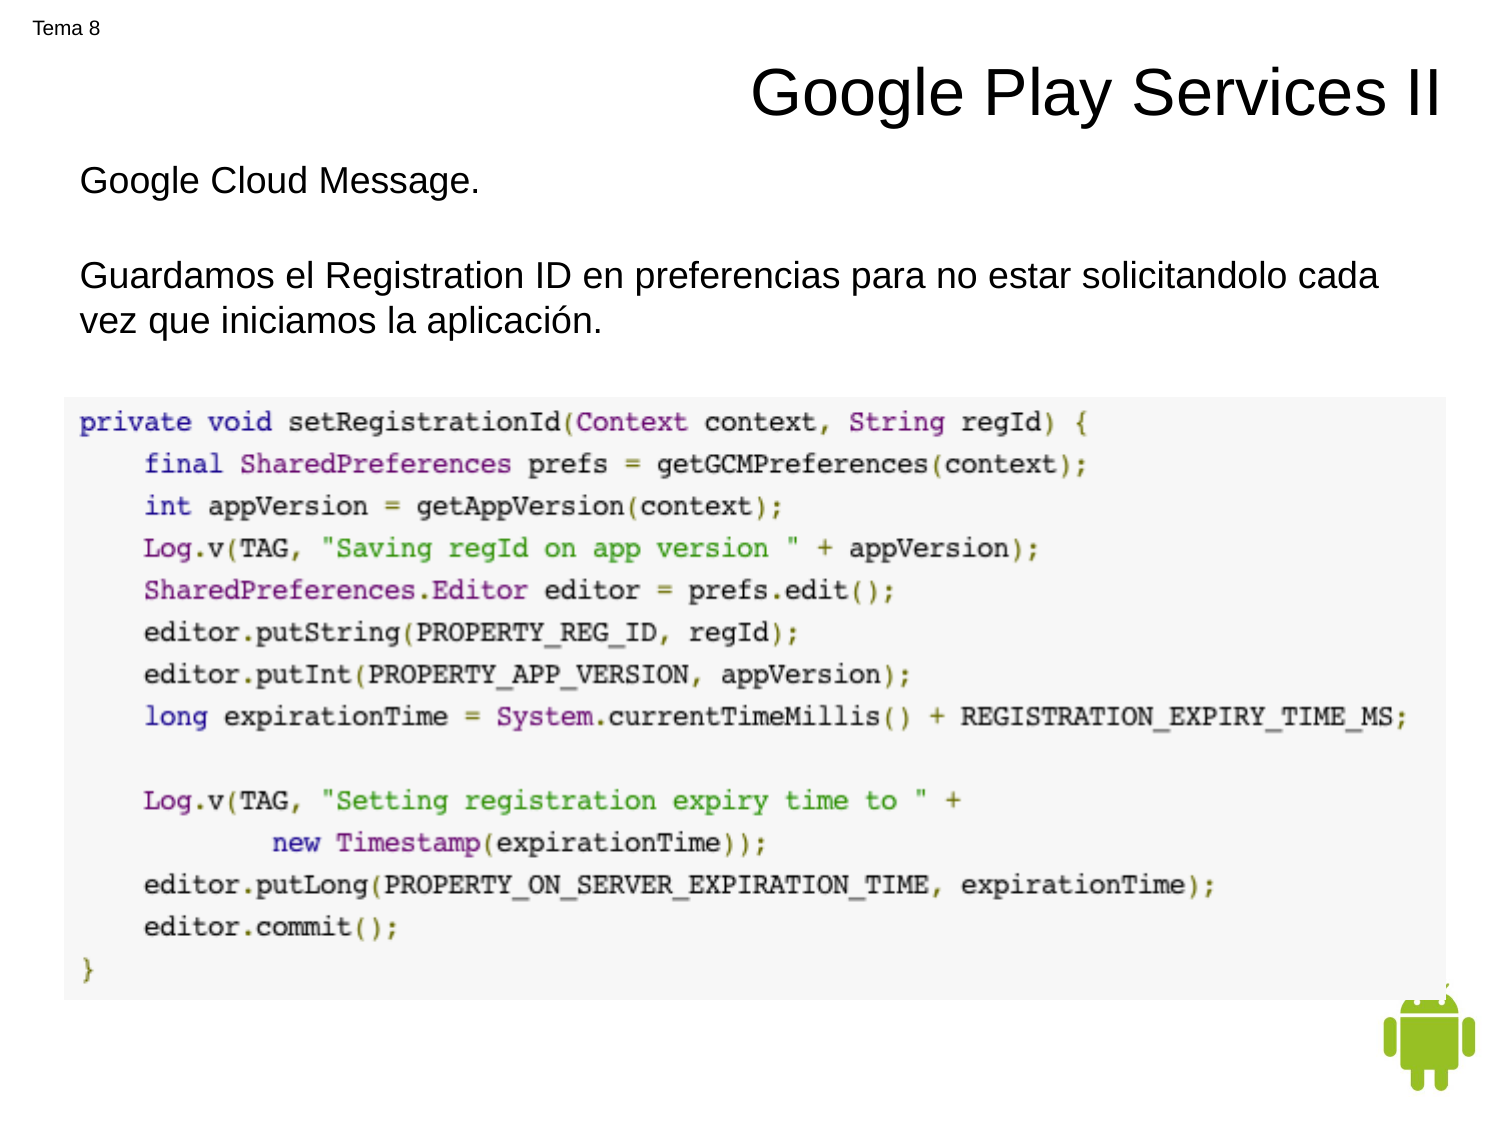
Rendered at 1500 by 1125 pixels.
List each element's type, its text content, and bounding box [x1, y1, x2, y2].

text_box Google Cloud Message. [64, 148, 585, 209]
text_box Guardamos el Registration ID en preferencias para no estar solicitandolo cada vez que iniciamos la aplicación. [64, 243, 1436, 349]
text_box Tema 8 [17, 7, 195, 48]
title Google Play Services II [631, 66, 1459, 111]
picture [64, 396, 1483, 1097]
